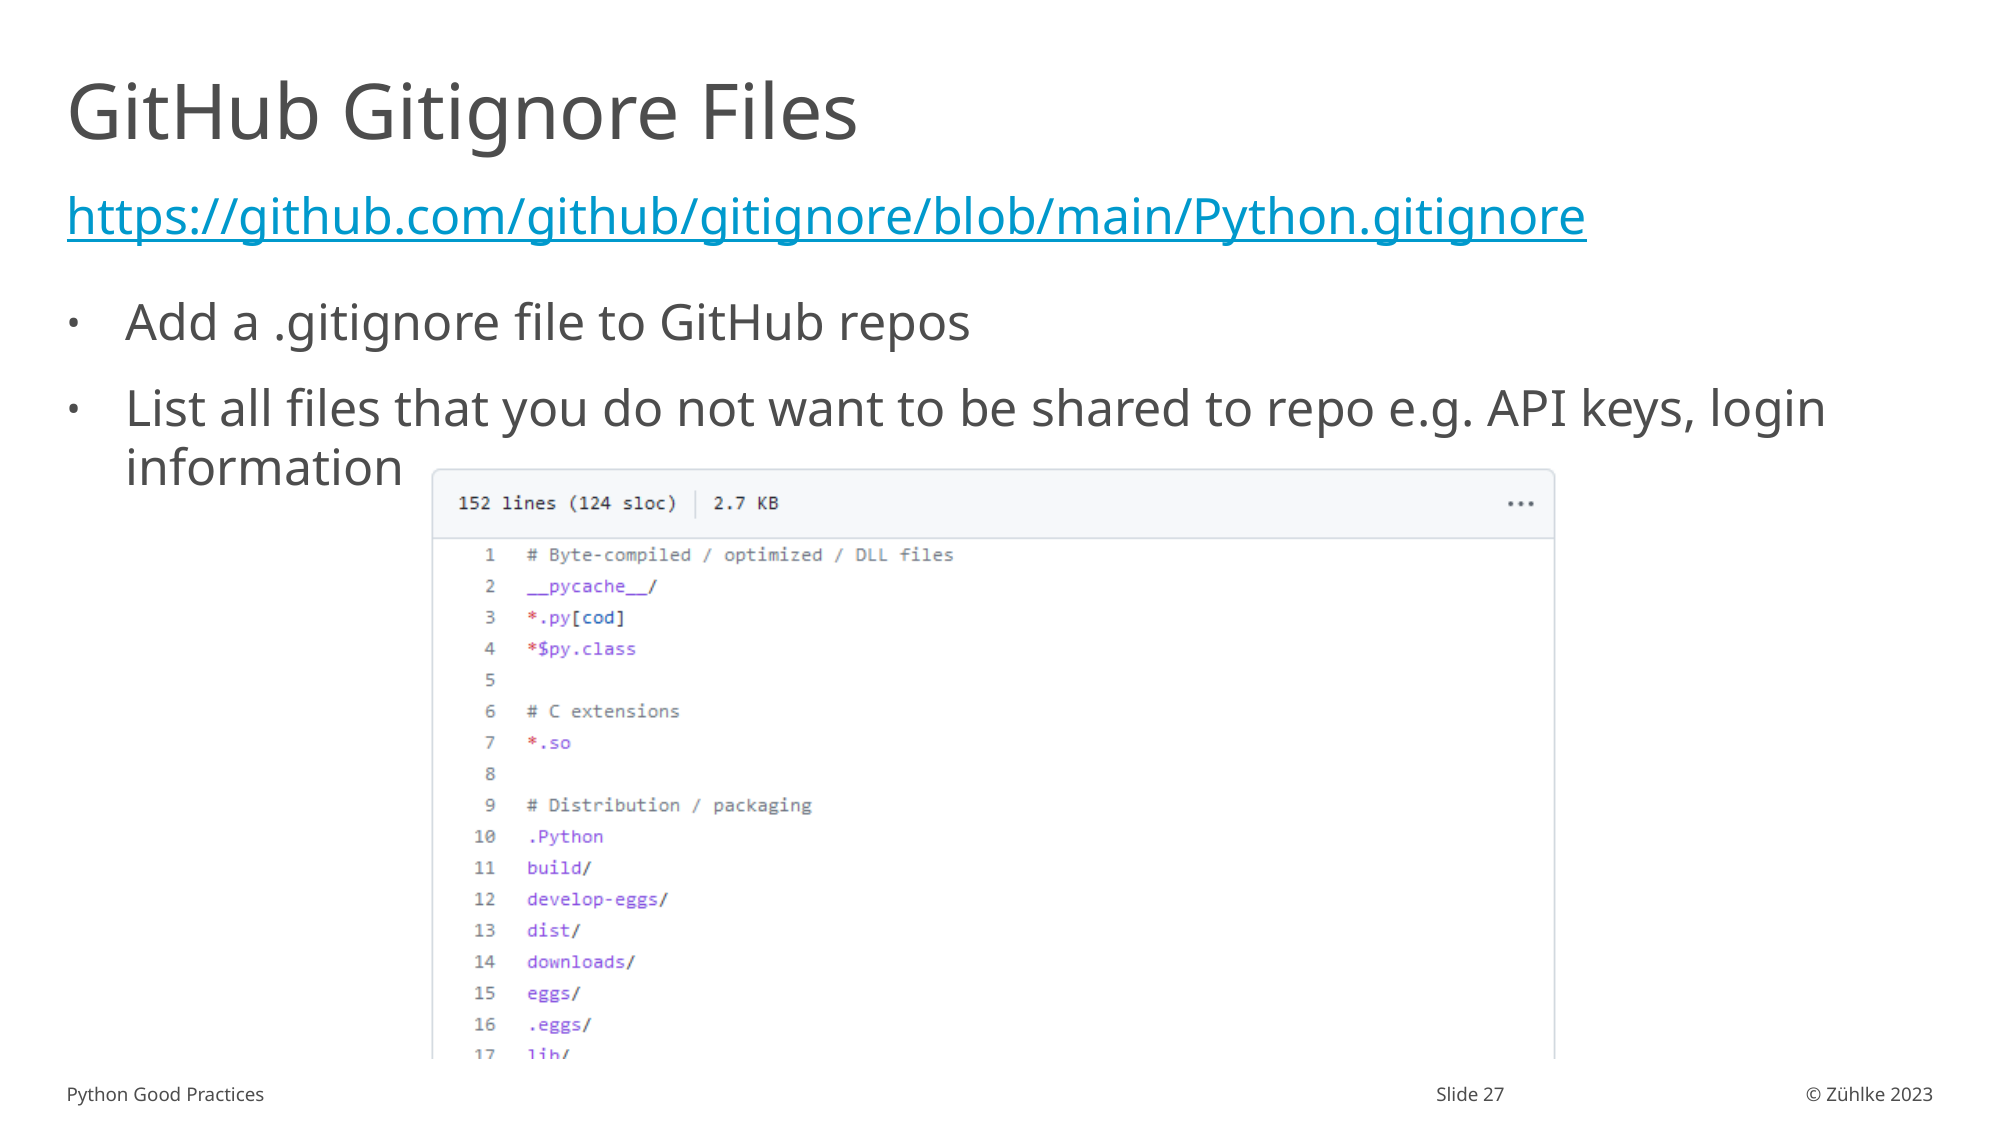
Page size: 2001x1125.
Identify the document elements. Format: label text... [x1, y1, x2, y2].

title GitHub Gitignore Files [66, 66, 1934, 177]
list https://github.com/github/gitignore/blob/main/Python.gitignore [66, 184, 1934, 245]
text_box Add a .gitignore file to GitHub repos List all files that you do not want to be shared to repo e.g. API keys, login information [66, 293, 1934, 1059]
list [424, 461, 1576, 1059]
